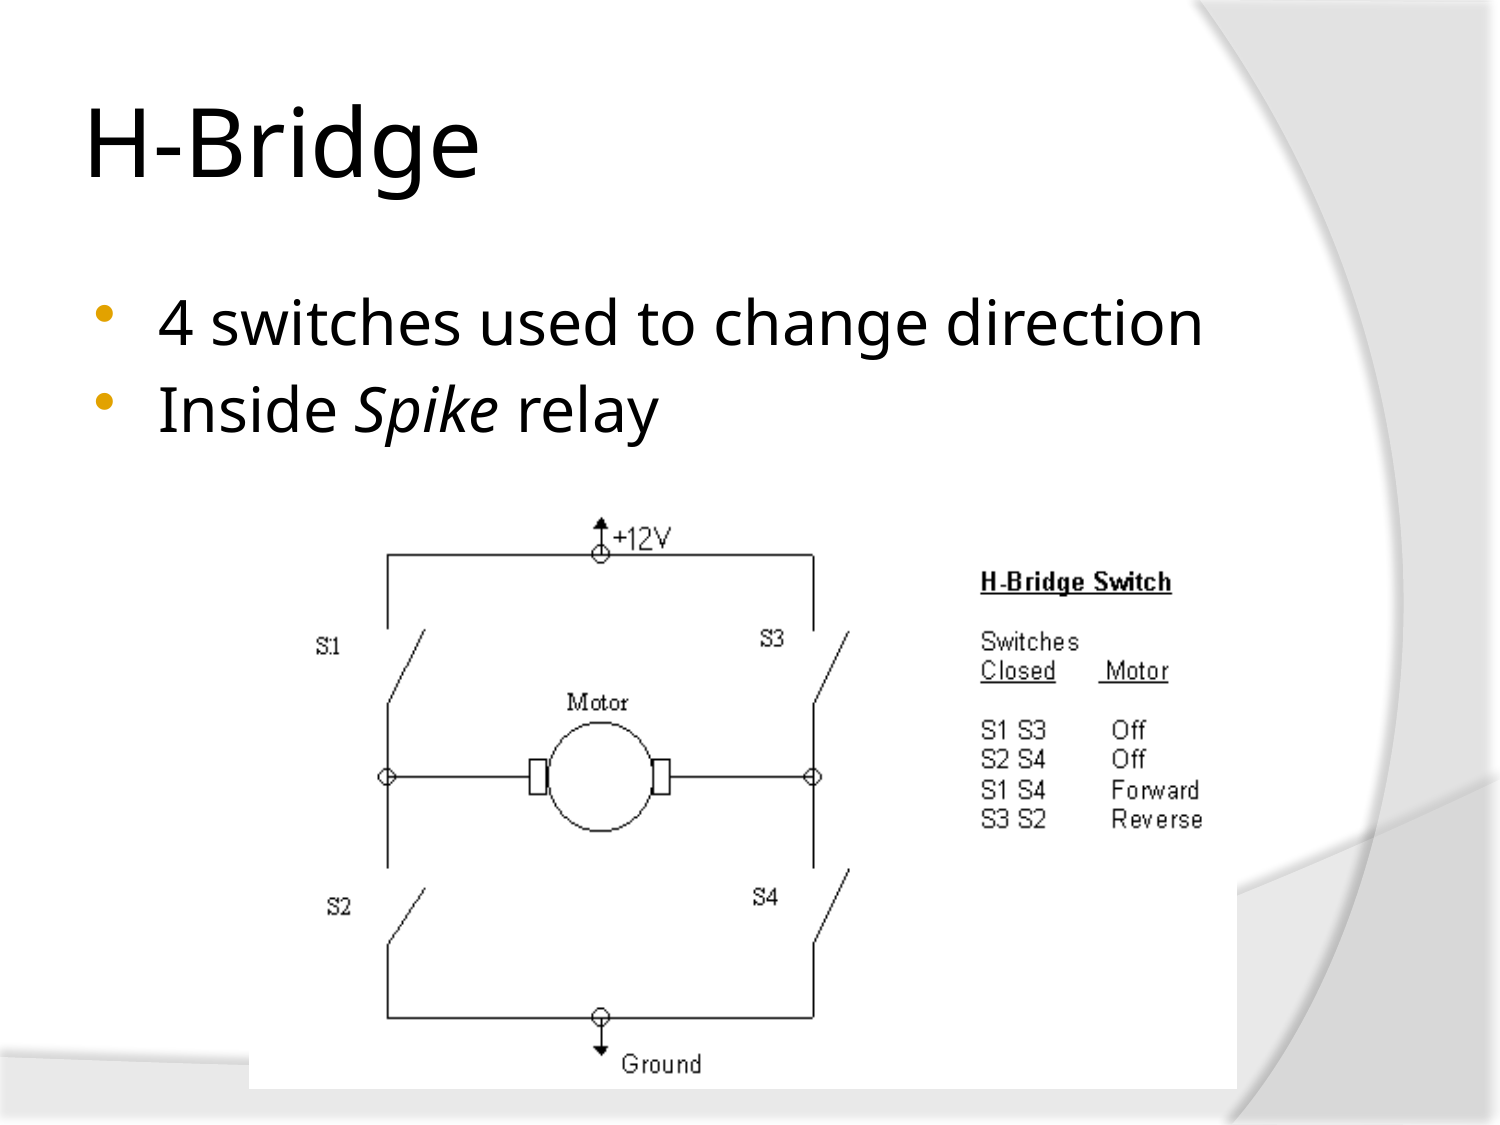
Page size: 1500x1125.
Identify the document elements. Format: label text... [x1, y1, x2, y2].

text_box 4 switches used to change direction Inside Spike relay [75, 274, 1300, 500]
picture [249, 512, 1237, 1089]
title H-Bridge [74, 44, 1301, 233]
